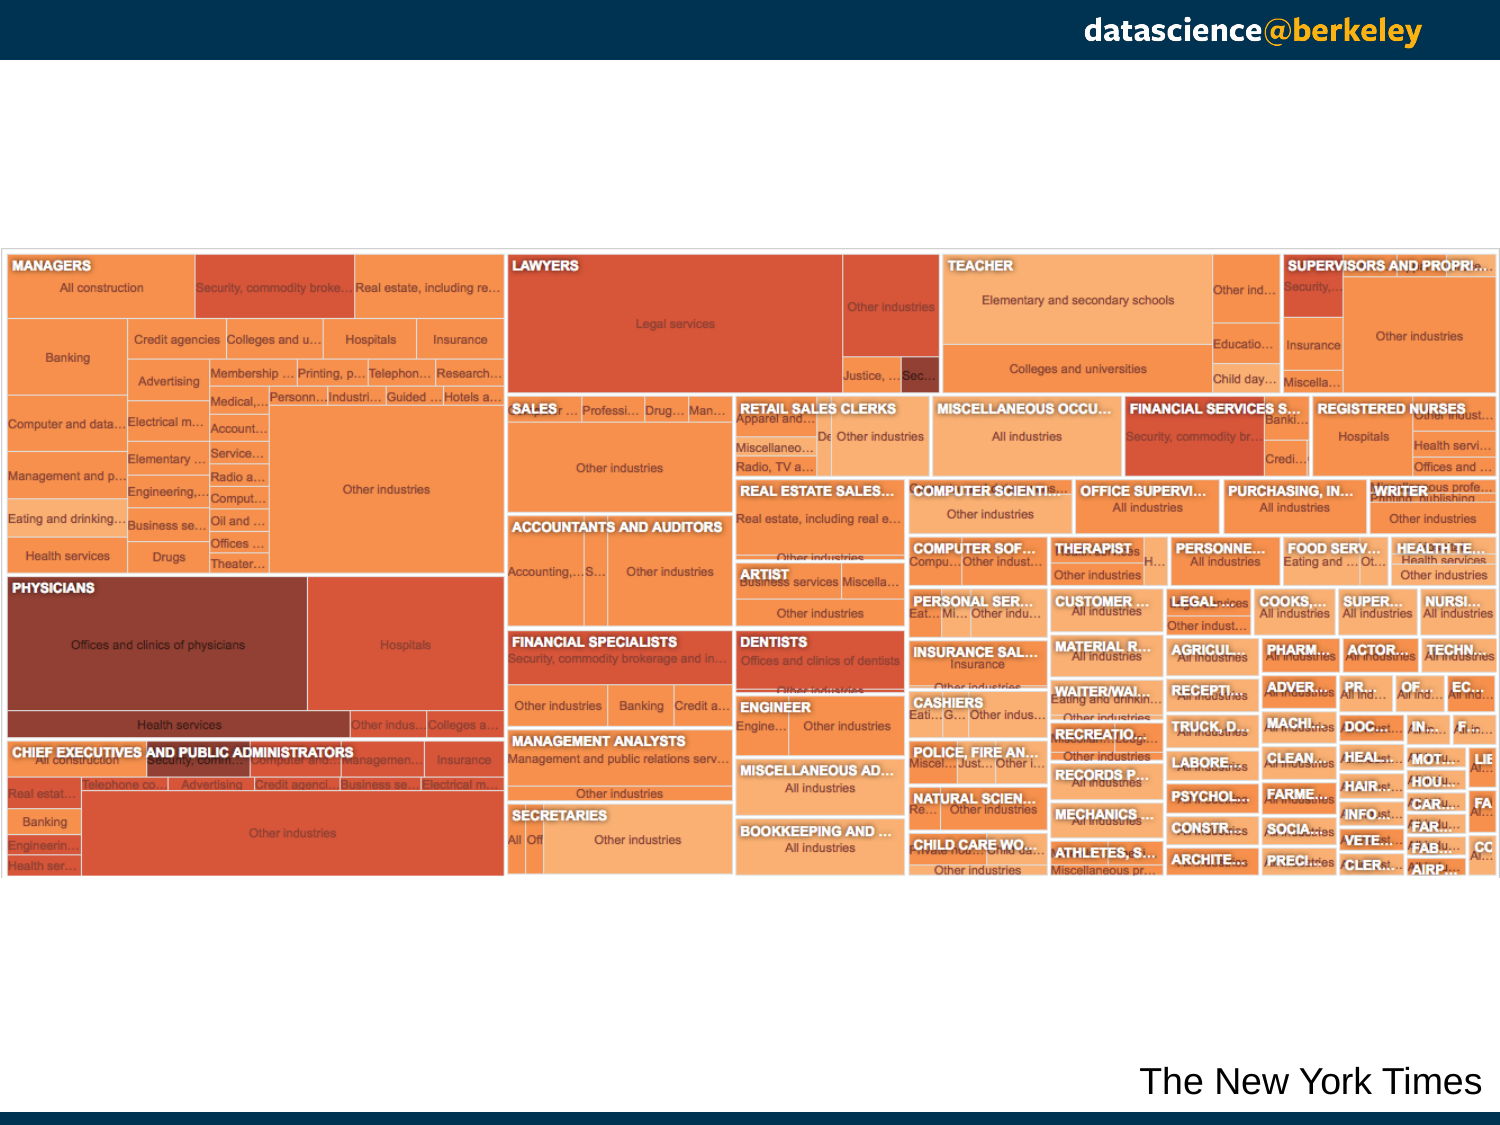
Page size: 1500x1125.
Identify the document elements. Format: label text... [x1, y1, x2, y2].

picture [0, 247, 1500, 878]
picture [1079, 10, 1431, 52]
text_box The New York Times [1124, 1049, 1498, 1110]
